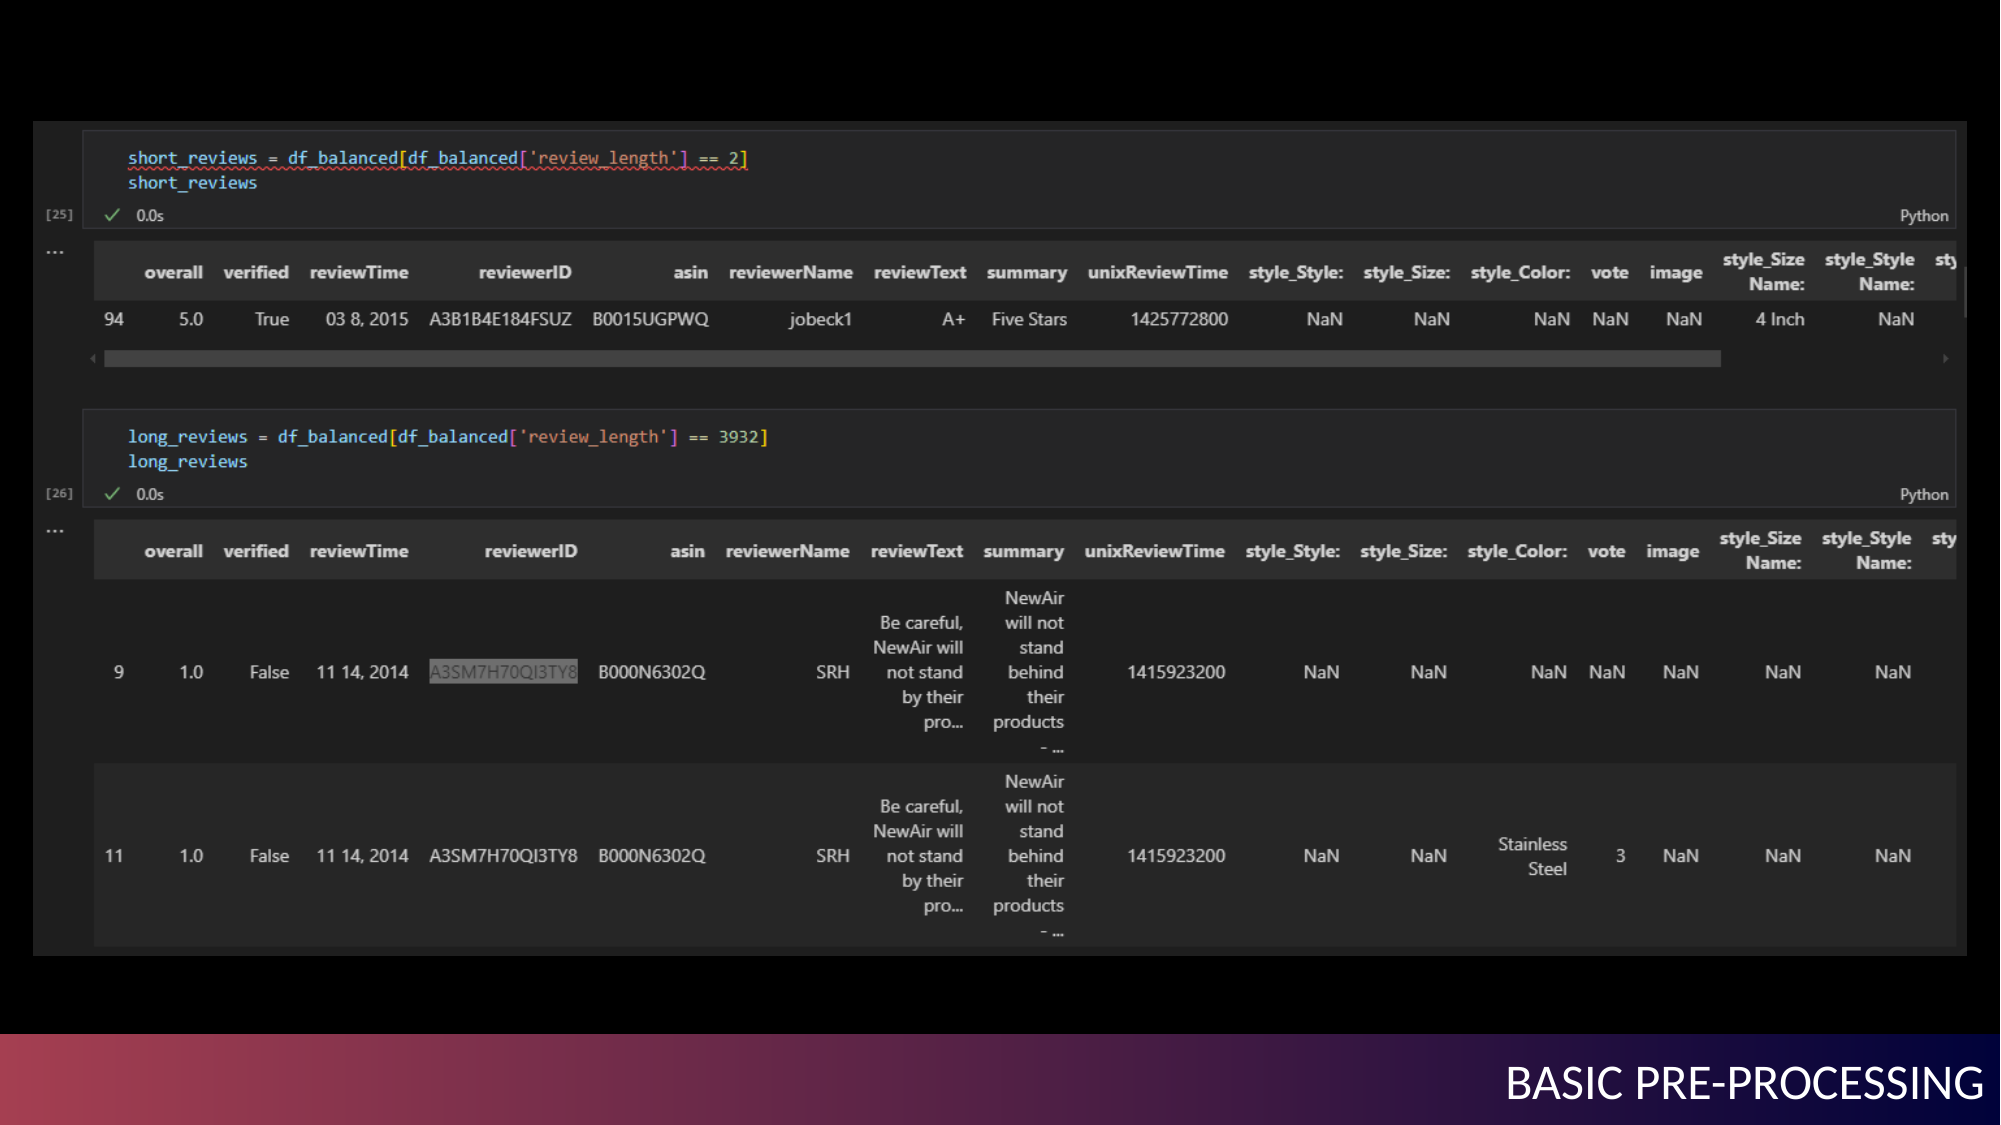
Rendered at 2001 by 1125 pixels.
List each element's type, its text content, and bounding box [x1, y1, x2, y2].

picture [32, 121, 1968, 956]
text_box BASIC PRE-PROCESSING [0, 1033, 2000, 1125]
